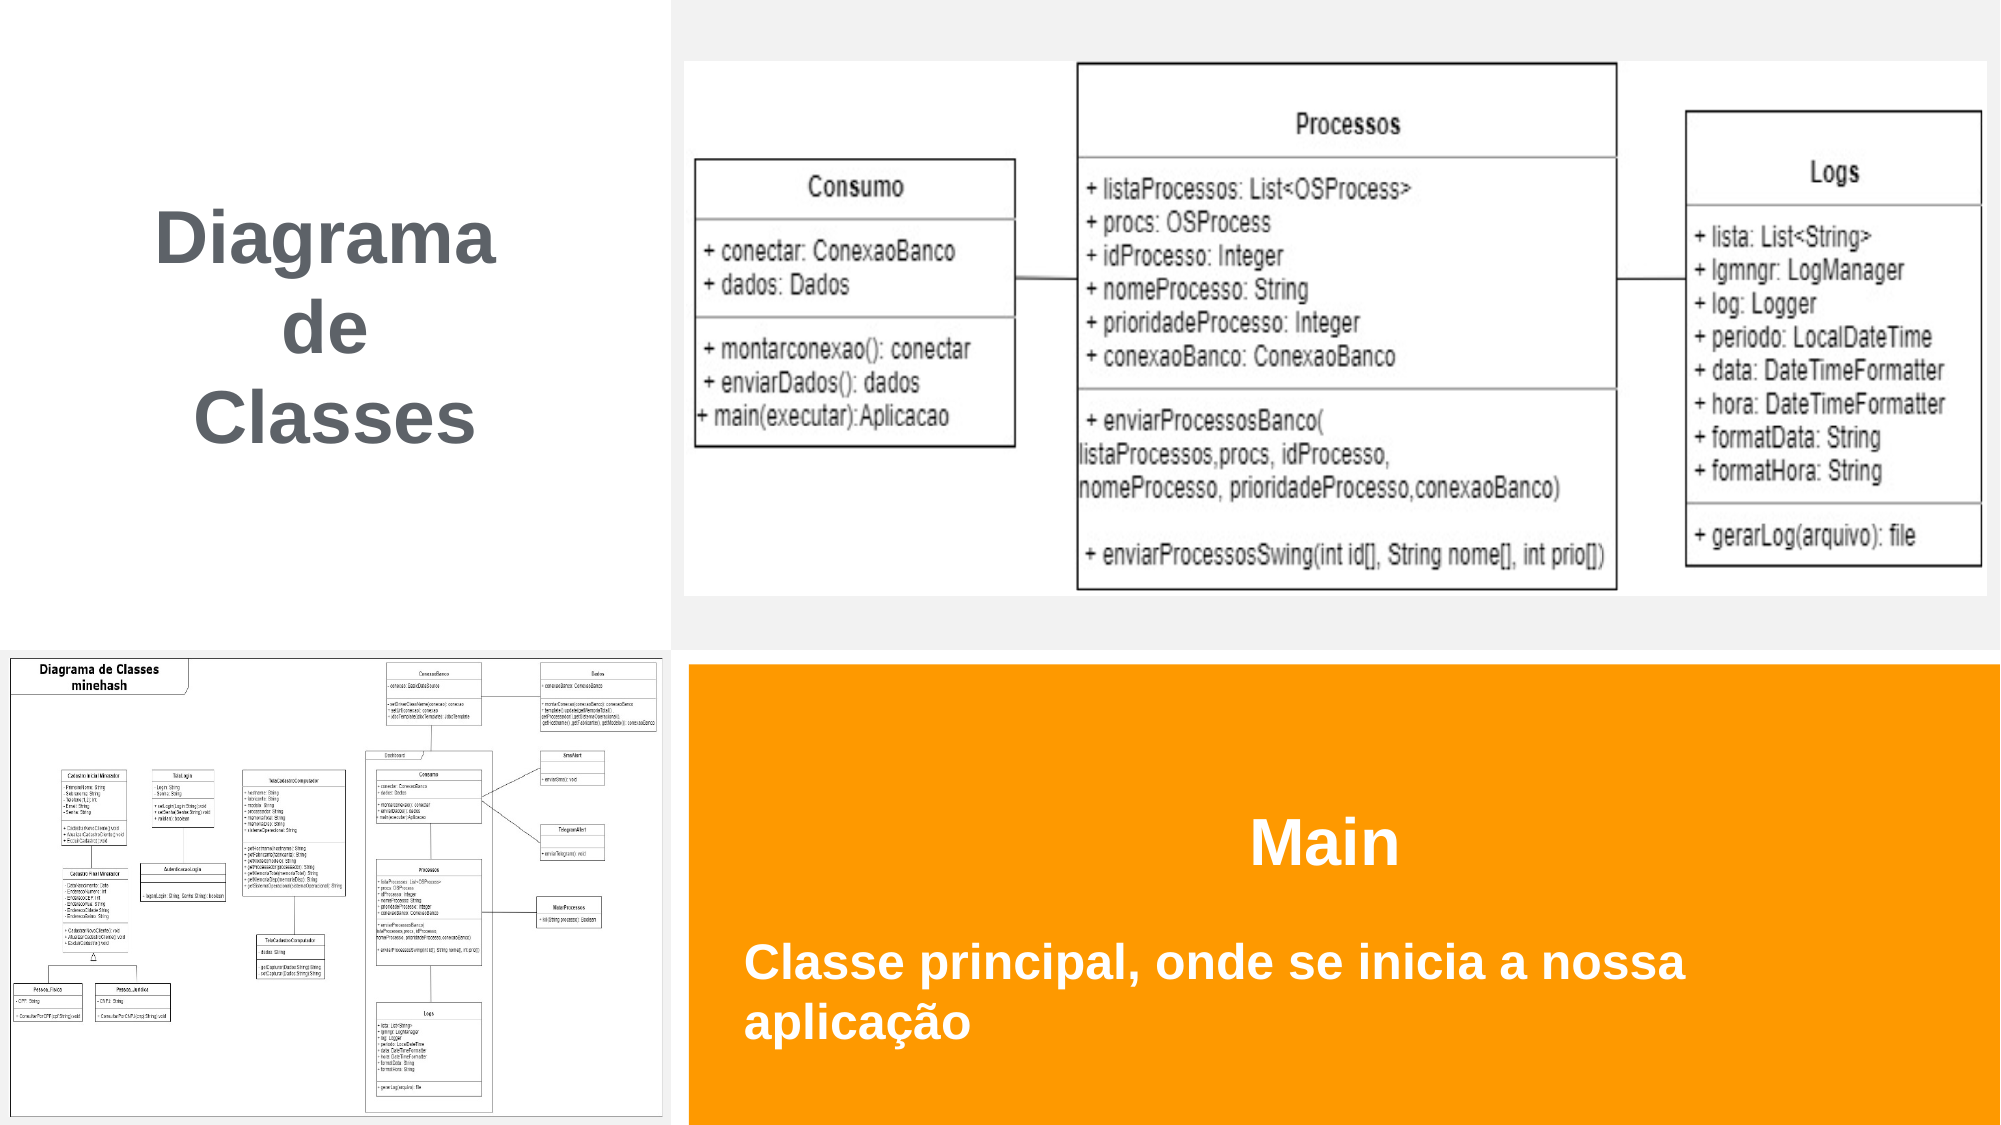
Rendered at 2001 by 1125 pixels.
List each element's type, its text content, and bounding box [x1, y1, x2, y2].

picture [0, 0, 2000, 1125]
text_box Diagrama de Classes [89, 180, 582, 466]
text_box Main [1234, 791, 1504, 887]
text_box Classe principal, onde se inicia a nossa aplicação [729, 922, 1943, 1058]
